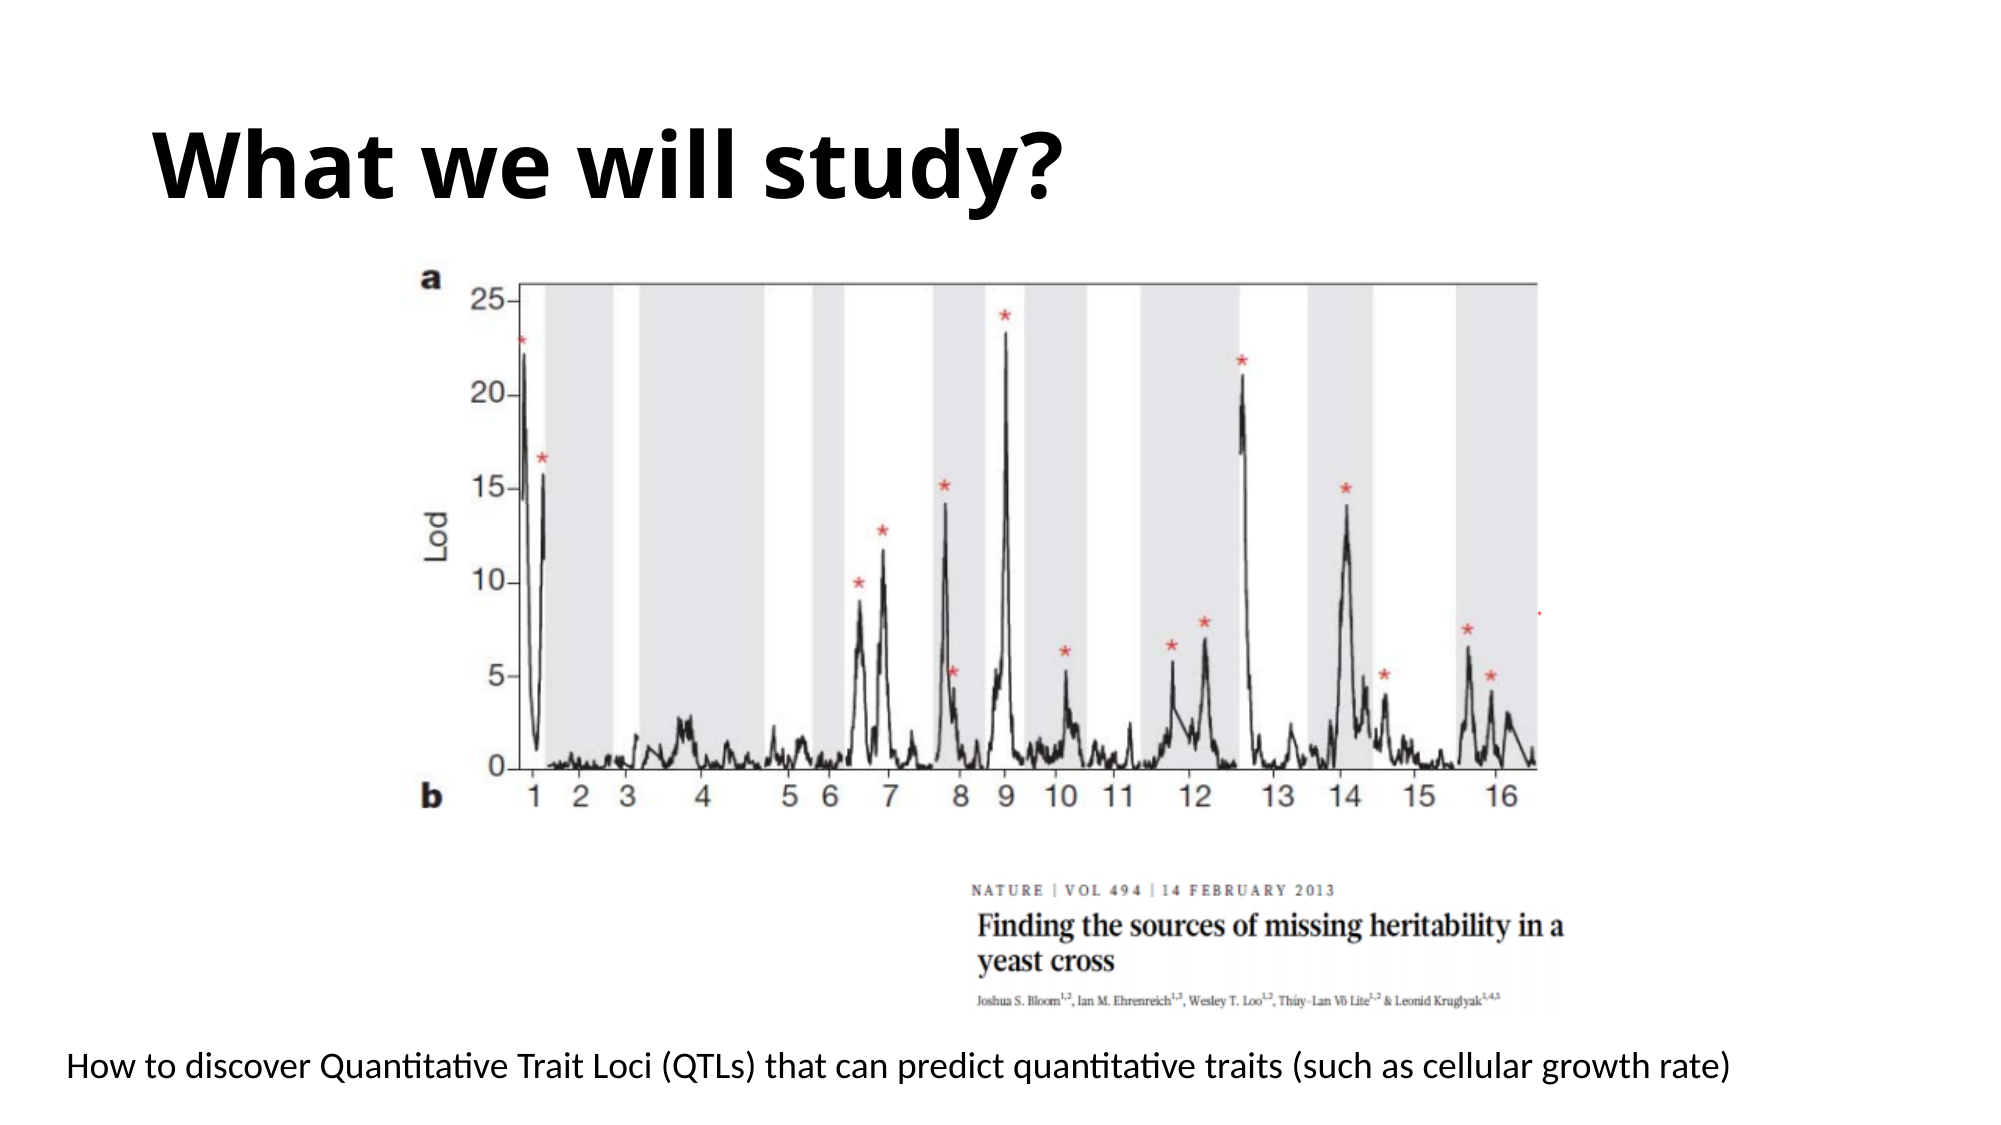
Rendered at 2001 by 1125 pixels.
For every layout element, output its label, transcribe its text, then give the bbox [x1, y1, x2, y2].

text_box How to discover Quantitative Trait Loci (QTLs) that can predict quantitative traits (such as cellular growth rate) [51, 1033, 1823, 1094]
title What we will study? [137, 59, 1863, 278]
picture [383, 251, 1650, 1018]
